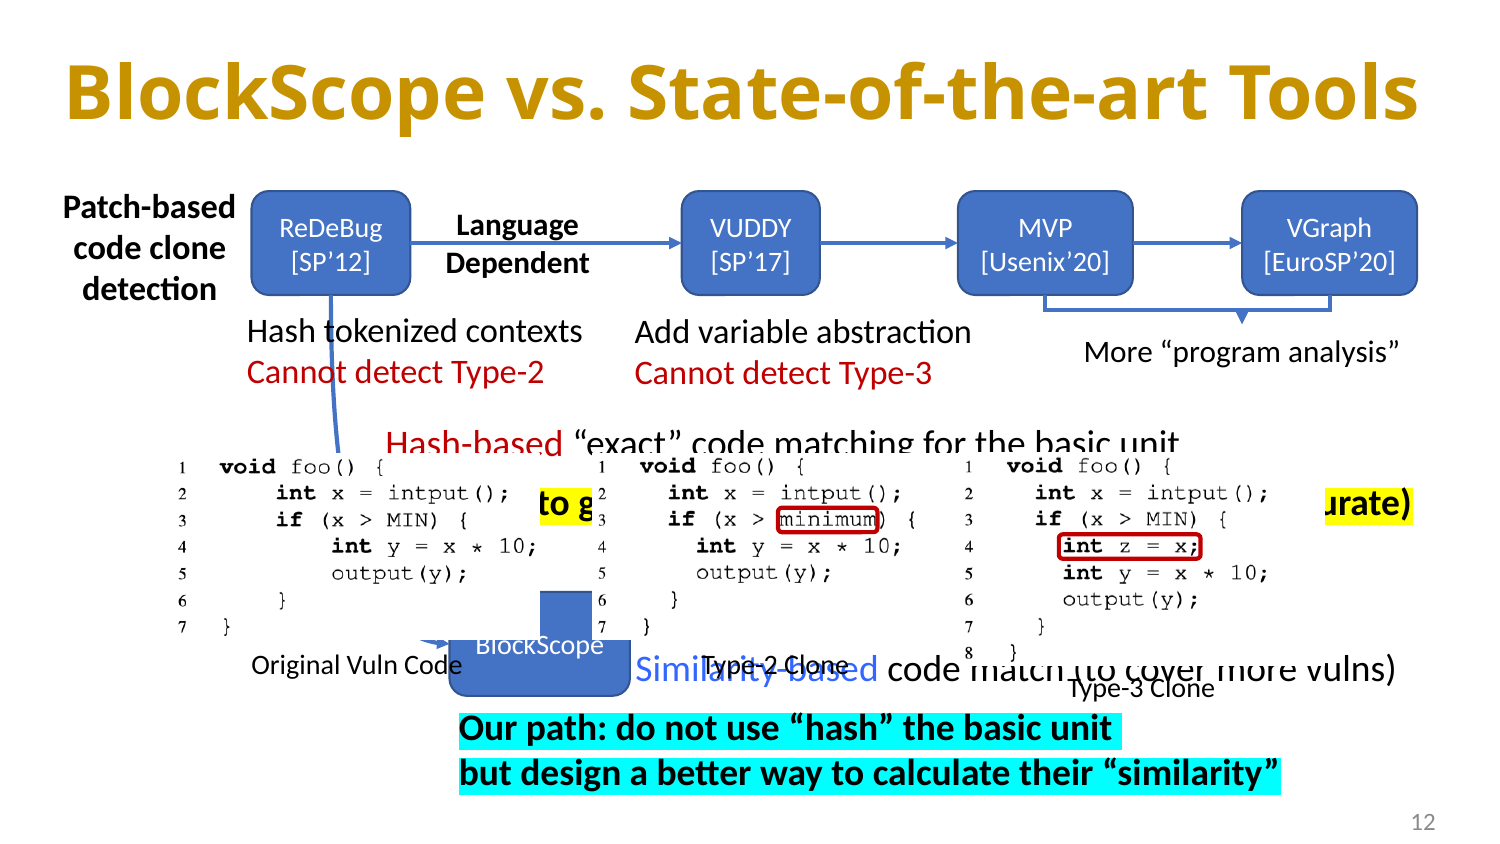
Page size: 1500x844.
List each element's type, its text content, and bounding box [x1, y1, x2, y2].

text_box This path: to generate better “hashes” (generic and more accurate) [1325, 470, 1428, 531]
text_box More “program analysis” [1068, 323, 1129, 377]
text_box Add variable abstraction Cannot detect Type-3 [619, 301, 988, 399]
slide_number 12 [1113, 798, 1451, 844]
text_box BlockScope [451, 590, 620, 695]
text_box Our path: do not use “hash” the basic unit but design a better way to calculate their “similarity” [444, 695, 1324, 801]
text_box Hash tokenized contexts Cannot detect Type-2 [232, 300, 599, 398]
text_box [1129, 211, 1159, 408]
picture [174, 453, 540, 640]
text_box ReDeBug [SP’12] [252, 190, 412, 297]
text_box More “program analysis” [1159, 323, 1416, 377]
text_box MVP [Usenix’20] [956, 190, 1134, 297]
text_box VGraph [EuroSP’20] [1241, 190, 1419, 297]
picture [592, 452, 1325, 666]
text_box Type-2 Clone [686, 640, 865, 688]
text_box This path: to generate better “hashes” (generic and more accurate) [540, 472, 592, 531]
text_box VUDDY [SP’17] [680, 190, 821, 297]
text_box Language Dependent [430, 244, 606, 287]
text_box Patch-based code clone detection [48, 176, 252, 356]
text_box Hash-based “exact” code matching for the basic unit [565, 411, 1325, 472]
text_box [1271, 265, 1301, 354]
text_box Context-based code search (to speed up) Similarity-based code match (to cover more vulns) [1231, 591, 1417, 697]
text_box Original Vuln Code [236, 640, 478, 688]
title BlockScope vs. State-of-the-art Tools [49, 14, 1451, 178]
text_box Type-3 Clone [1052, 666, 1231, 711]
text_box Context-based code search (to speed up) Similarity-based code match (to cover more vulns) [620, 640, 1052, 695]
text_box Language Dependent [430, 197, 606, 242]
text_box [215, 410, 565, 529]
